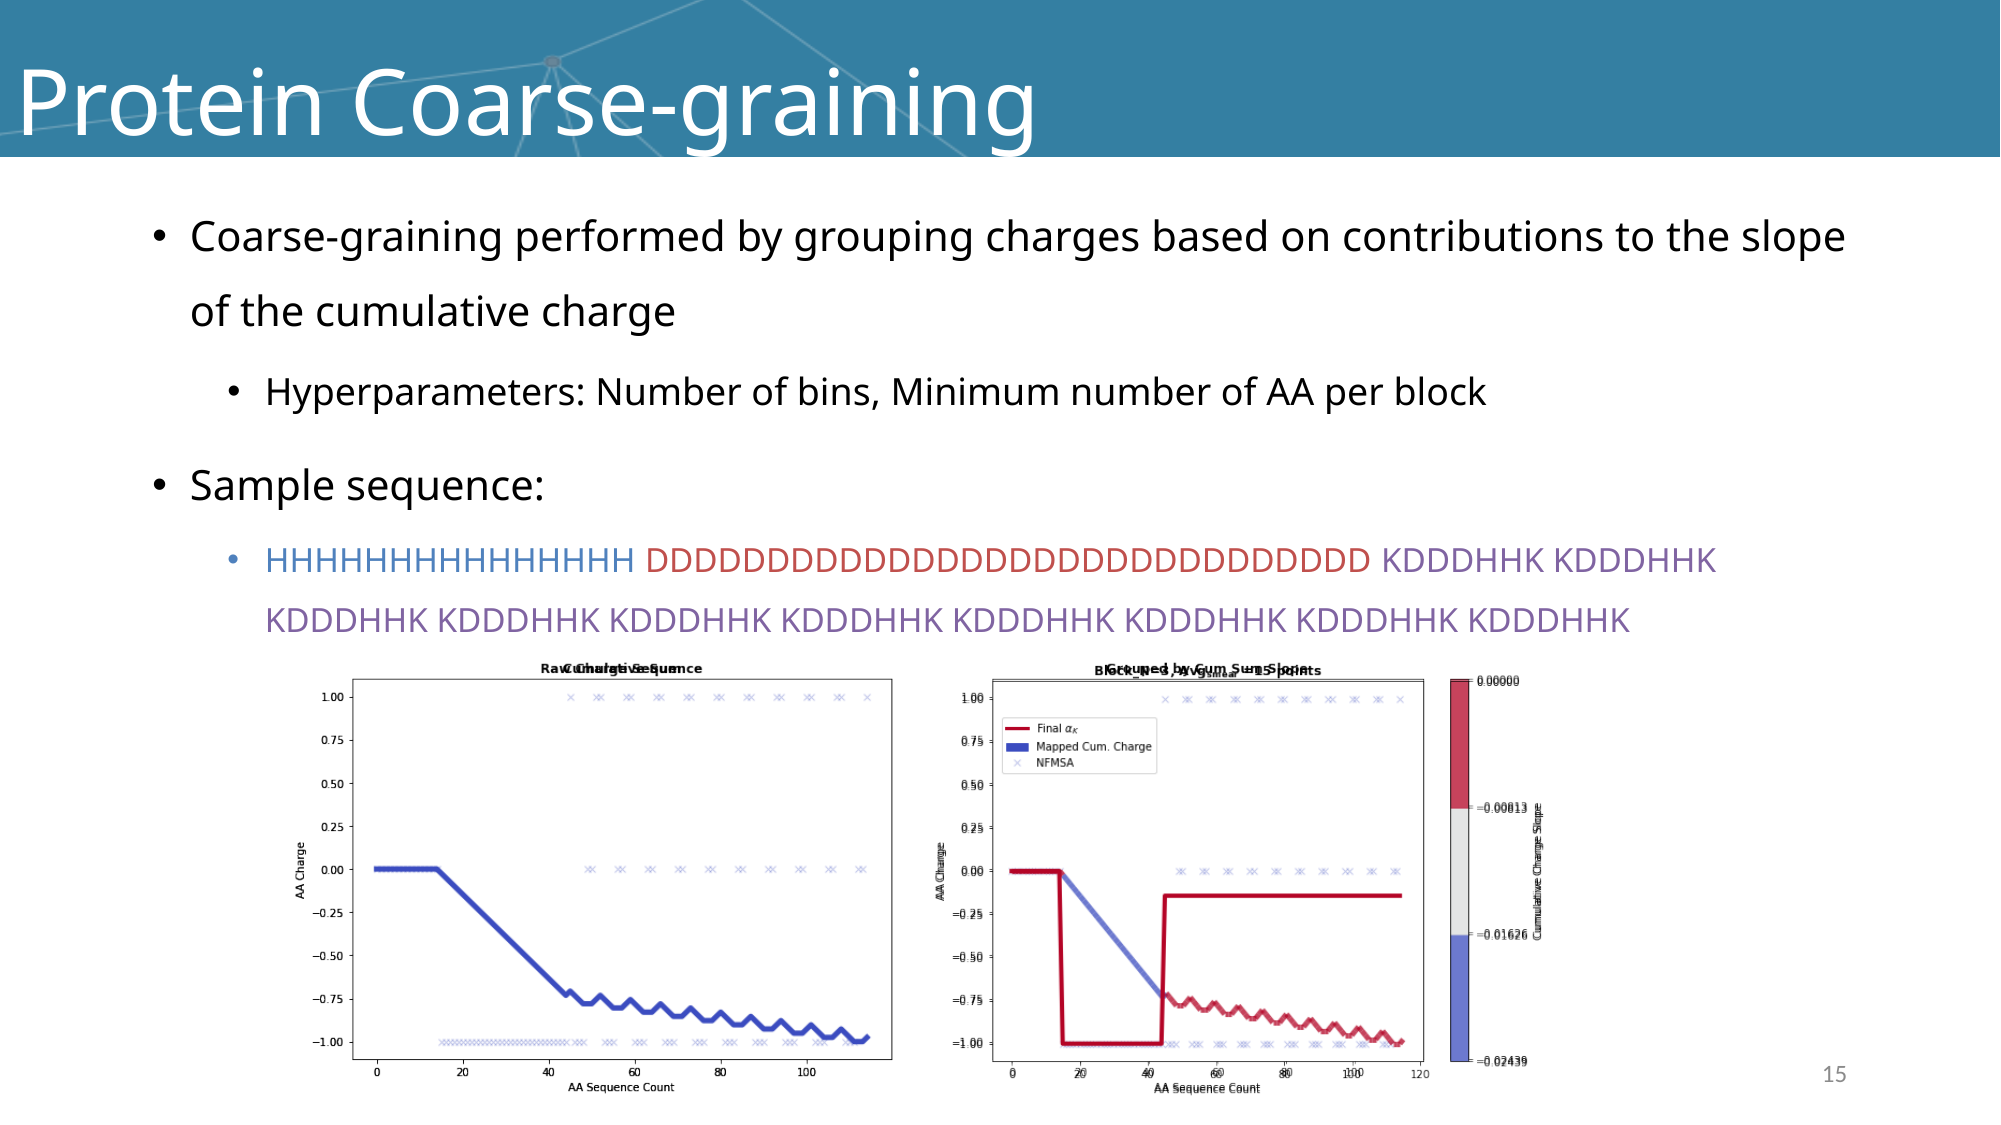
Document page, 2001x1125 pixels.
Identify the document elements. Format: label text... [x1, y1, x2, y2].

slide_number 15 [1412, 1042, 1863, 1103]
picture [289, 655, 899, 1100]
list Coarse-graining performed by grouping charges based on contributions to the slope of the cumulative charge Hyperparameters: Number of bins, Minimum number of AA per block Sample sequence: HHHHHHHHHHHHHHH DDDDDDDDDDDDDDDDDDDDDDDDDDDDDD KDDDHHK KDDDHHK KDDDHHK KDDDHHK KDDDHHK KDDDHHK KDDDHHK KDDDHHK KDDDHHK KDDDHHK [137, 177, 1863, 1016]
title Protein Coarse-graining [0, 23, 1725, 155]
picture [929, 655, 1552, 1102]
